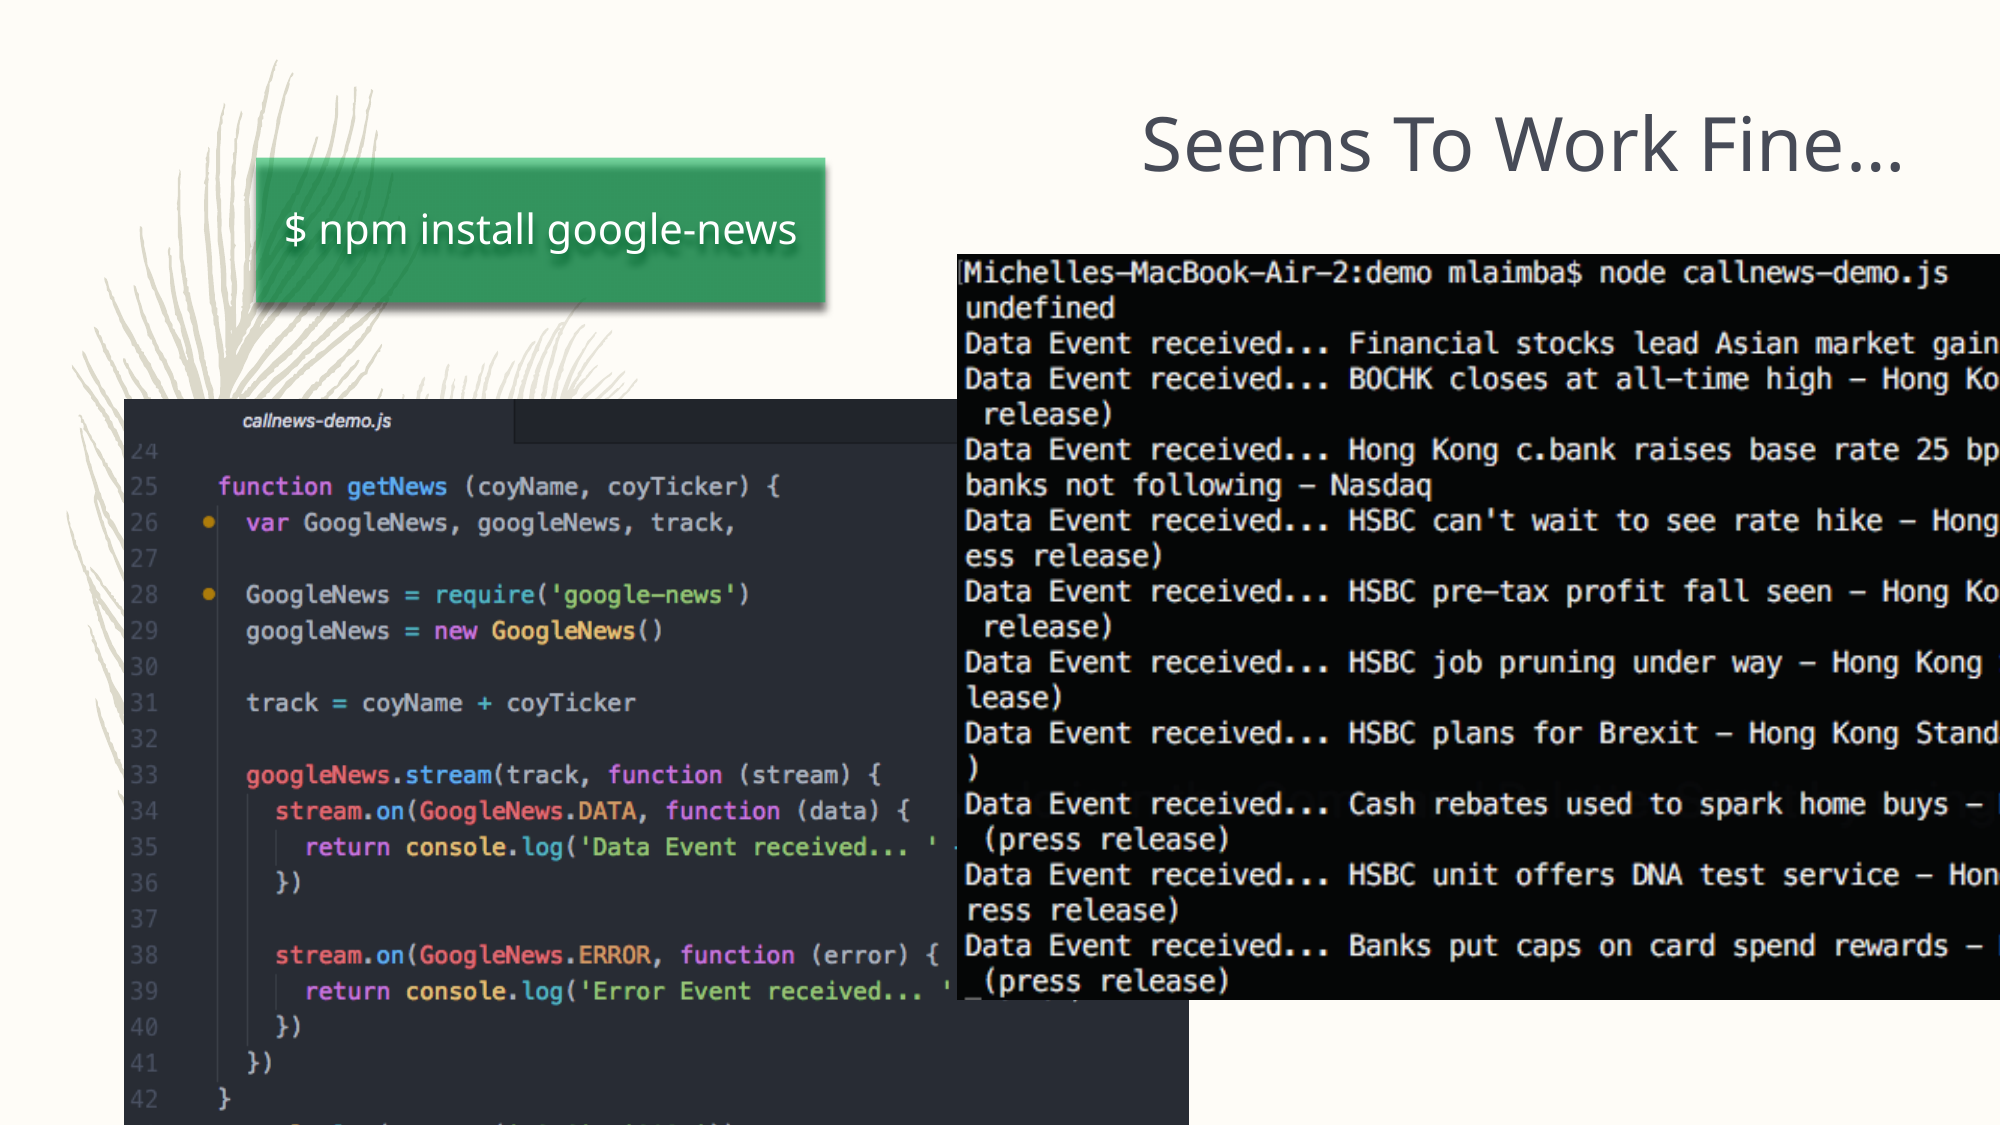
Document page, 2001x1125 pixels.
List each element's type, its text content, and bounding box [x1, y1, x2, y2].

text_box $ npm install google-news [256, 157, 826, 303]
picture [123, 253, 2000, 1125]
text_box Seems To Work Fine… [62, 93, 1920, 350]
